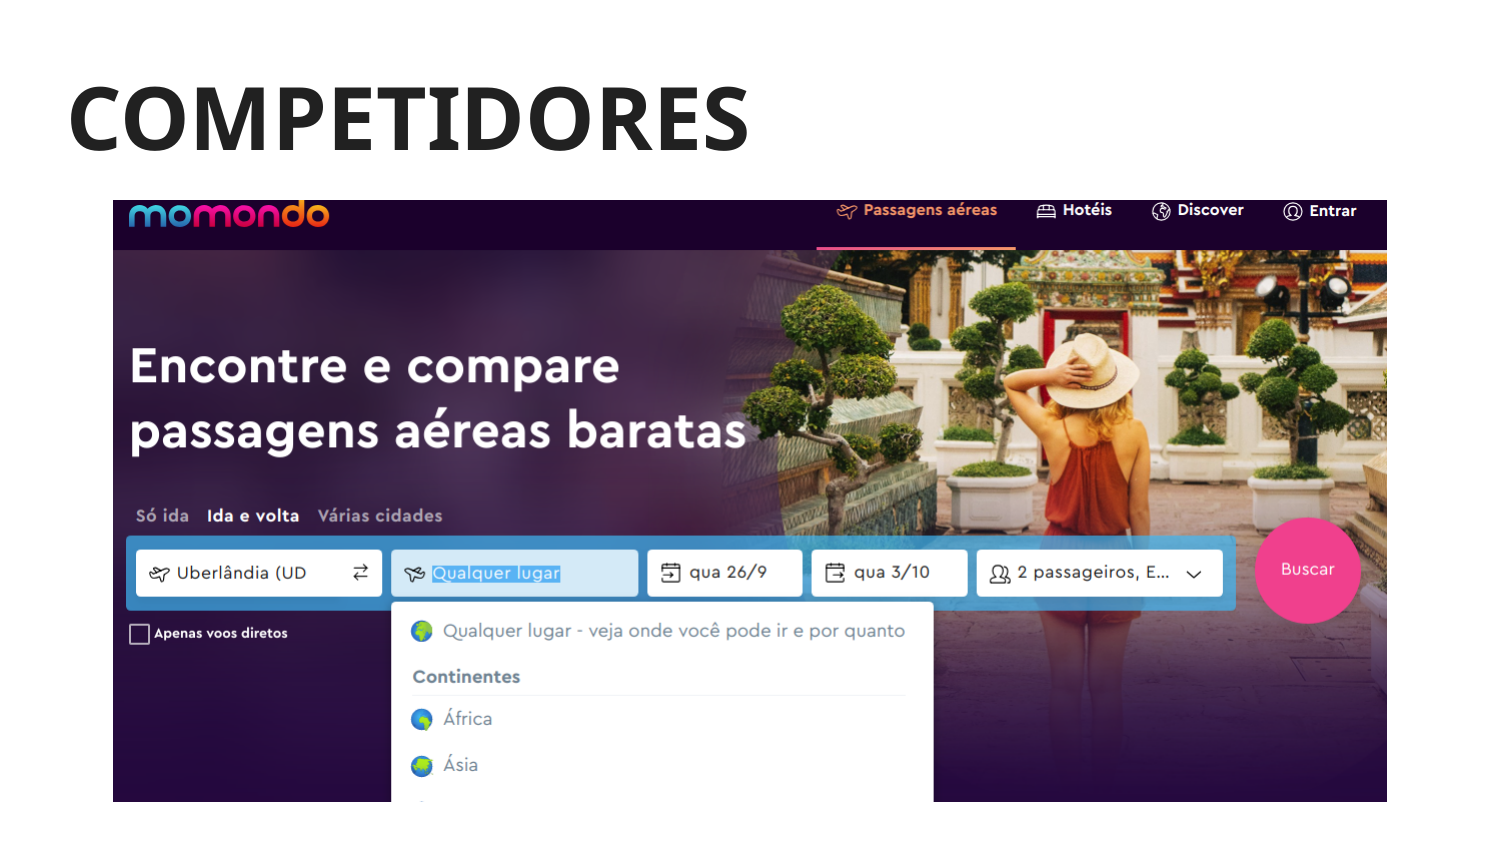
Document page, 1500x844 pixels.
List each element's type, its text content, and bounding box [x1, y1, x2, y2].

title COMPETIDORES [51, 48, 1449, 180]
picture [112, 200, 1388, 802]
